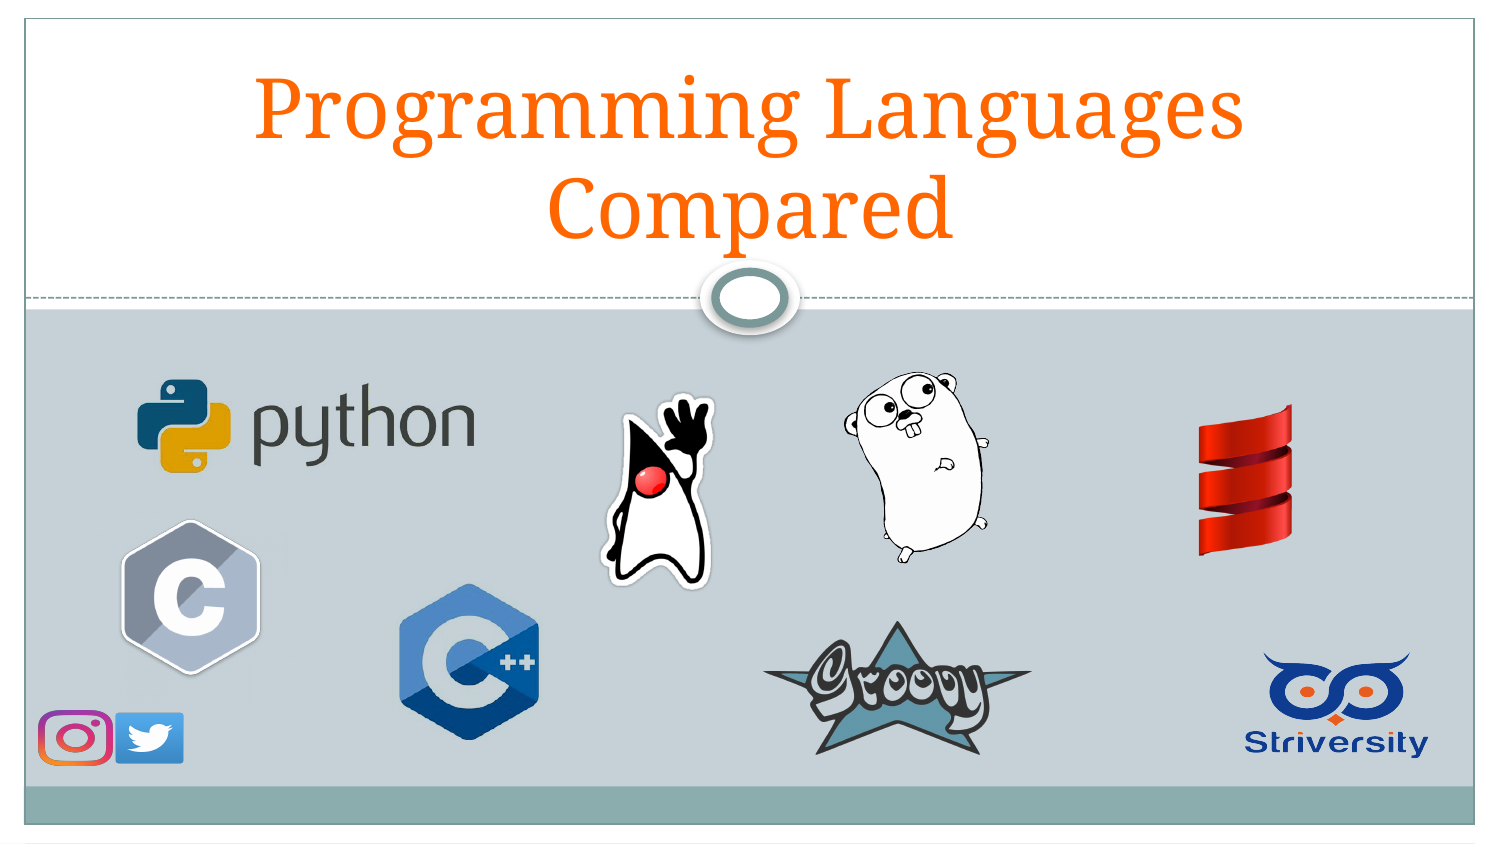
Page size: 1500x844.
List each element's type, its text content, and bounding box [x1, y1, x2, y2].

picture [38, 709, 187, 766]
picture [551, 385, 764, 598]
title Programming Languages Compared [112, 46, 1388, 263]
picture [392, 582, 549, 740]
picture [92, 371, 527, 480]
picture [84, 491, 298, 705]
picture [820, 371, 1014, 565]
picture [763, 621, 1033, 755]
picture [1062, 402, 1500, 844]
